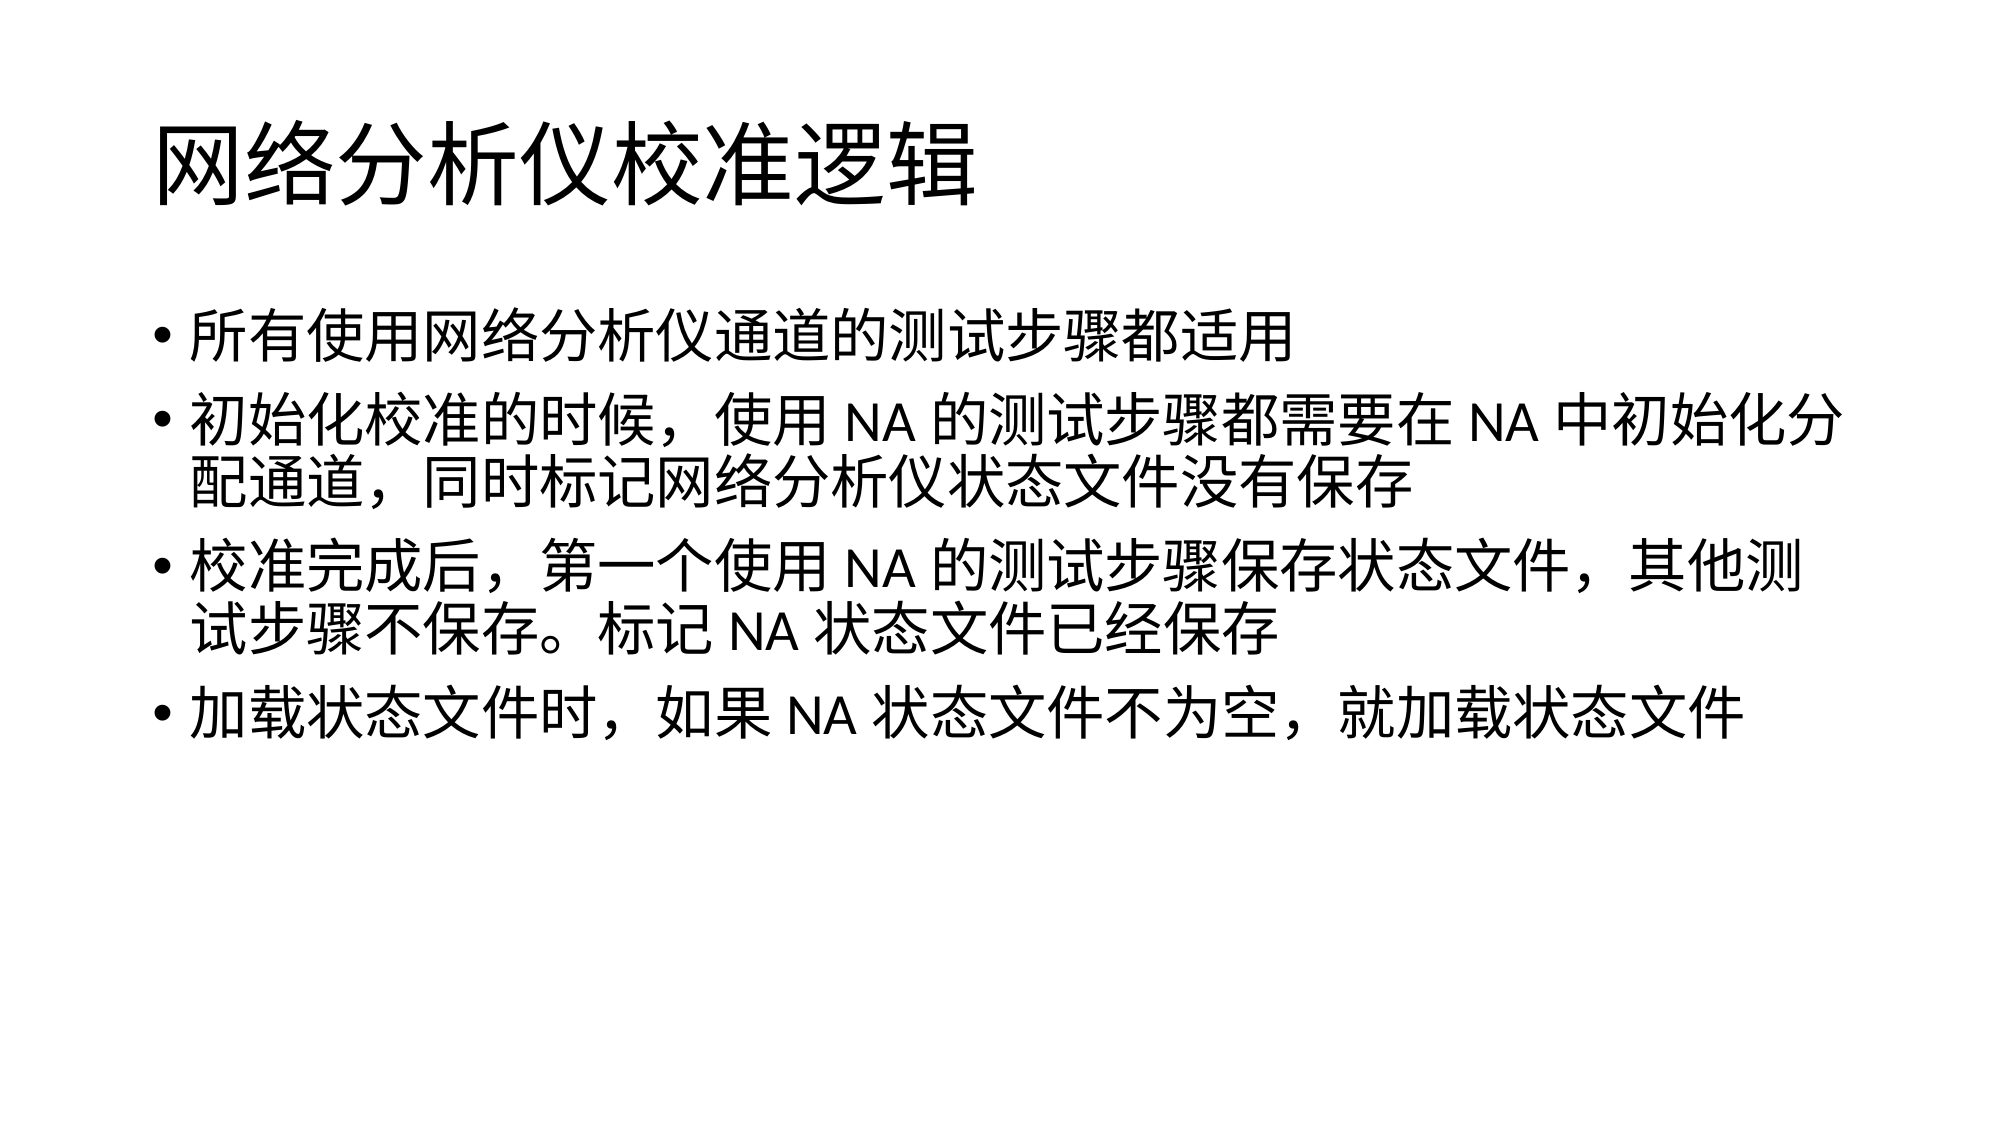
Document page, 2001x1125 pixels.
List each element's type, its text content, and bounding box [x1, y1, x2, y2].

list 所有使用网络分析仪通道的测试步骤都适用 初始化校准的时候，使用NA的测试步骤都需要在NA中初始化分配通道，同时标记网络分析仪状态文件没有保存 校准完成后，第一个使用NA的测试步骤保存状态文件，其他测试步骤不保存。标记NA状态文件已经保存 加载状态文件时，如果NA状态文件不为空，就加载状态文件 [137, 299, 1863, 1014]
title 网络分析仪校准逻辑 [137, 59, 1863, 278]
